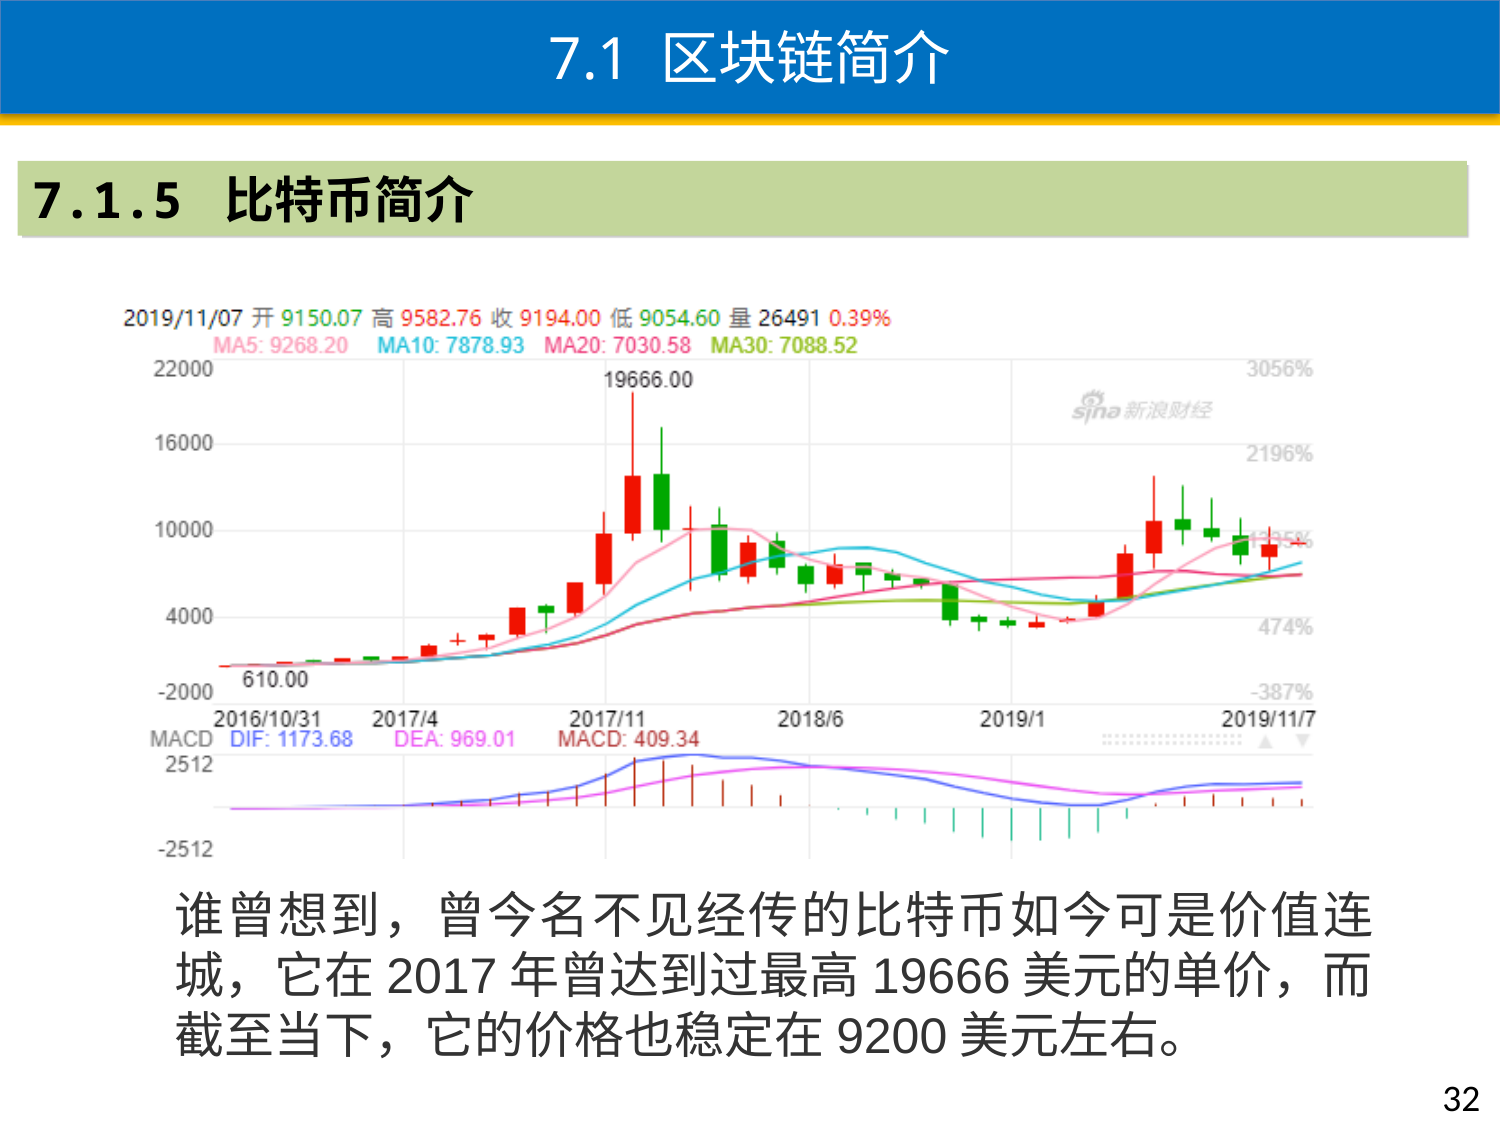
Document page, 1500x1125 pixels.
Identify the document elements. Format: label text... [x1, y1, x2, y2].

picture [120, 292, 1322, 859]
text_box 7.1 区块链简介 [123, 13, 1376, 99]
text_box 谁曾想到，曾今名不见经传的比特币如今可是价值连城，它在2017年曾达到过最高19666美元的单价，而截至当下，它的价格也稳定在9200美元左右。 [159, 876, 1388, 1071]
text_box 7.1.5 比特币简介 [17, 160, 1467, 236]
text_box 32 [1427, 1066, 1499, 1125]
text_box [0, 0, 1500, 114]
